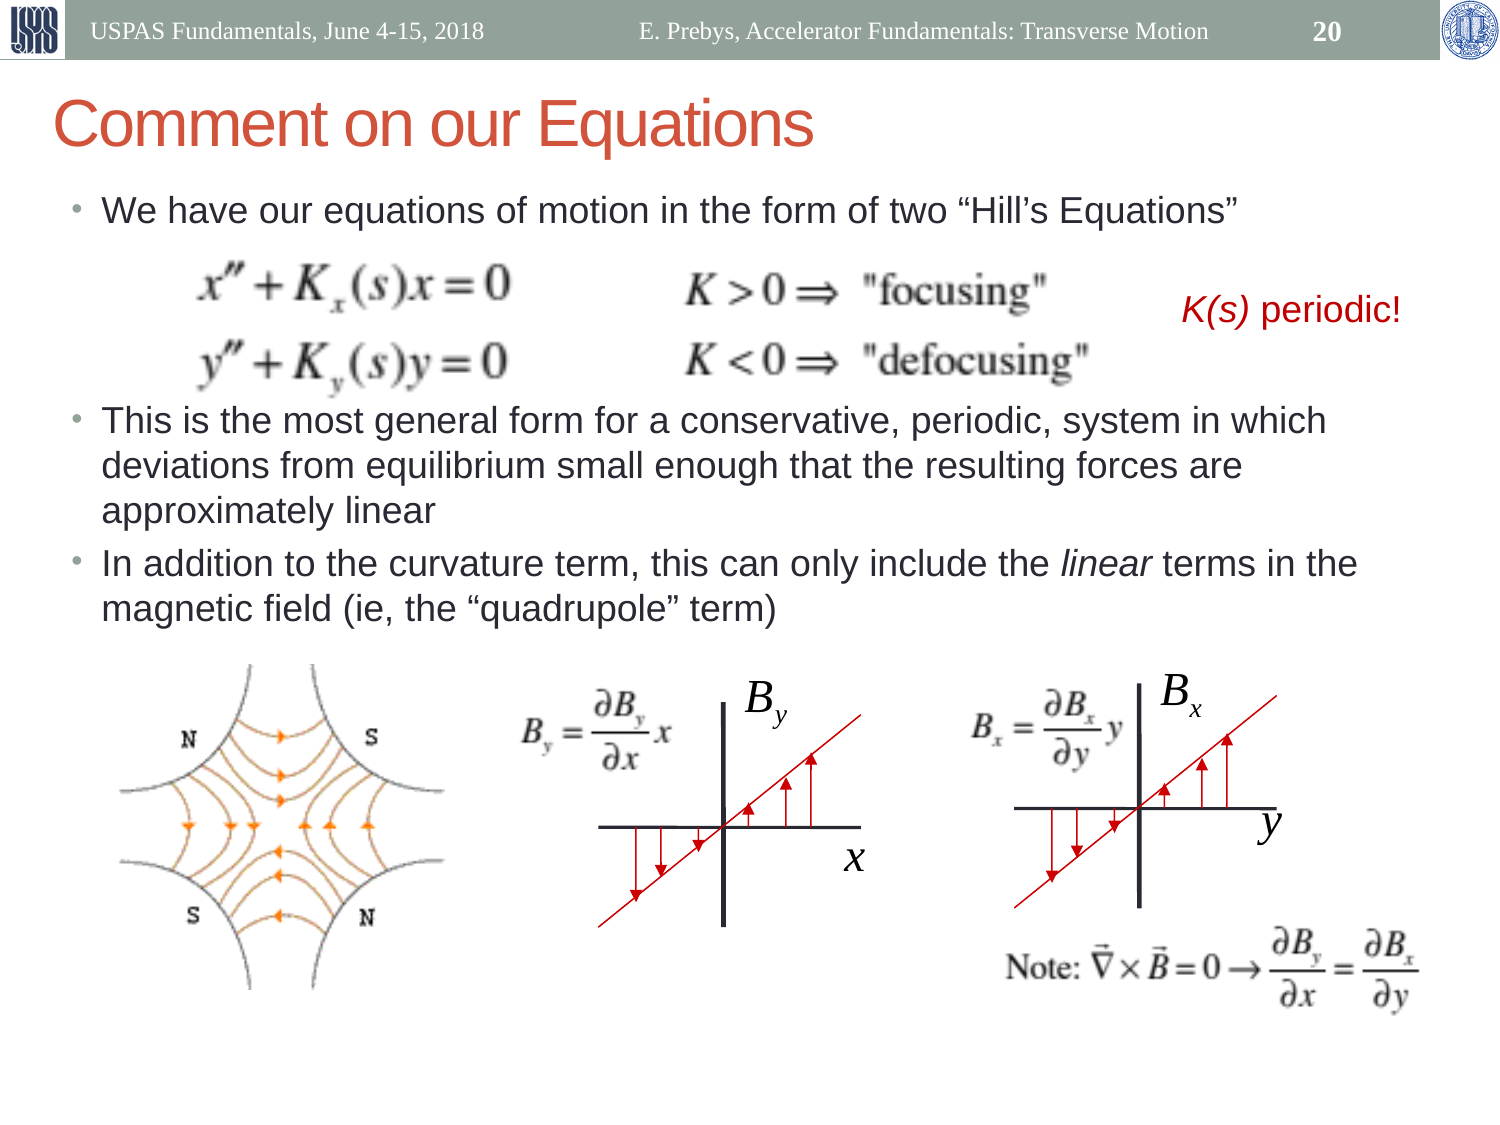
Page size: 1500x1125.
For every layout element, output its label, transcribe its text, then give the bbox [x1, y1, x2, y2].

text_box [1220, 732, 1234, 808]
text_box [516, 683, 674, 776]
text_box [629, 827, 643, 903]
text_box [804, 752, 818, 828]
title Comment on our Equations [37, 70, 1332, 169]
text_box [1045, 807, 1059, 883]
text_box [966, 683, 1125, 778]
picture [0, 0, 65, 59]
text_box [1195, 757, 1209, 808]
picture [1151, 658, 1211, 730]
picture [735, 664, 796, 740]
text_box [1070, 807, 1084, 858]
picture [1440, 0, 1500, 61]
picture [834, 840, 875, 884]
text_box [1158, 782, 1171, 808]
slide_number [75, 3, 550, 57]
list We have our equations of motion in the form of two “Hill’s Equations” This is the most general form for a conservative, periodic, system in which deviations from equilibrium small enough that the resulting forces are approximately linear In addition to the curvature term, this can only include the linear terms in the magnetic field (ie, the “quadrupole” term) [56, 178, 1462, 1056]
picture [119, 664, 445, 990]
text_box [692, 827, 705, 853]
text_box [654, 827, 668, 878]
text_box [1001, 920, 1422, 1019]
footer E. Prebys, Accelerator Fundamentals: Transverse Motion [562, 3, 1286, 57]
text_box [1108, 807, 1121, 833]
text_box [678, 264, 1092, 391]
text_box [779, 777, 793, 828]
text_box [191, 252, 517, 403]
text_box [742, 802, 755, 828]
text_box K(s) periodic! [1166, 277, 1442, 338]
picture [1249, 804, 1294, 856]
slide_number 20 [1297, 3, 1425, 57]
